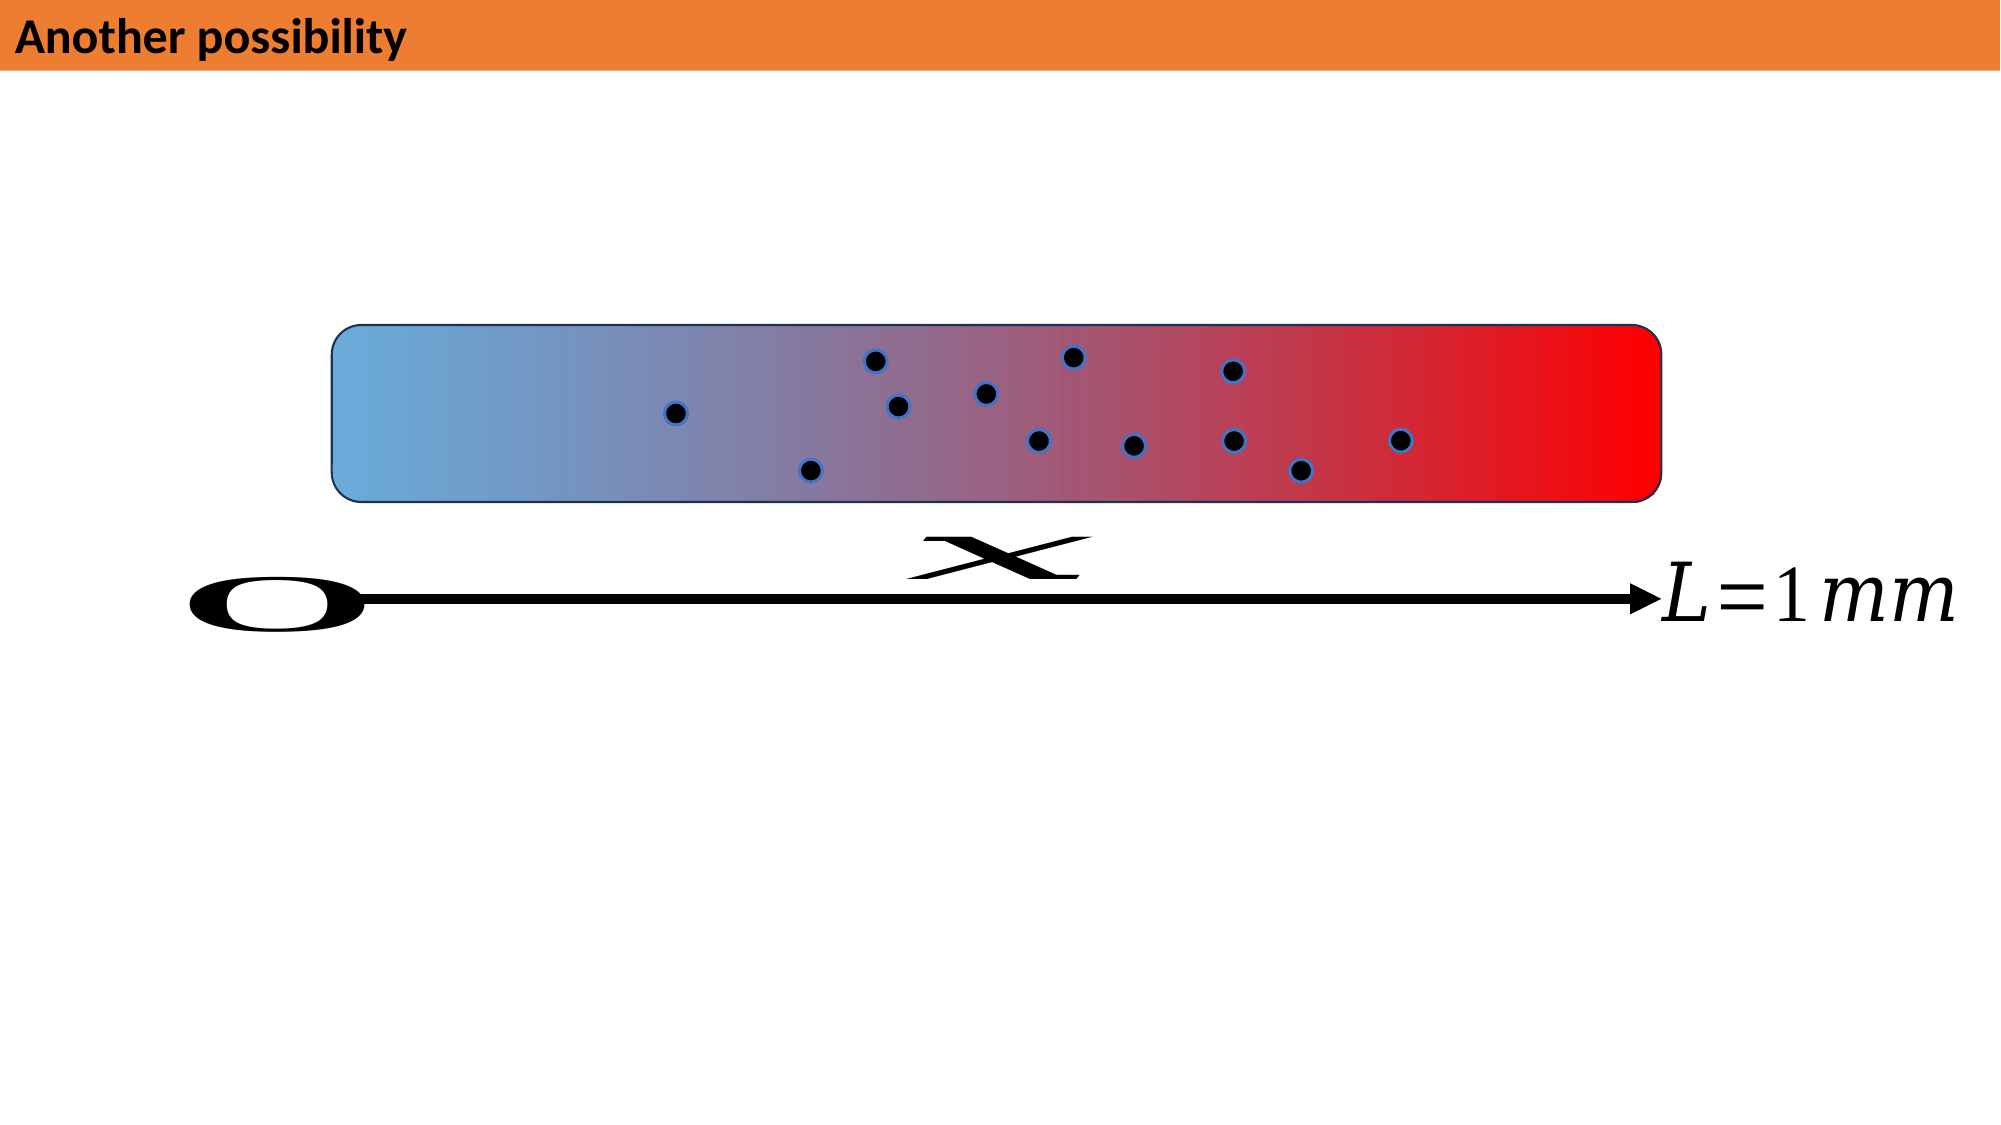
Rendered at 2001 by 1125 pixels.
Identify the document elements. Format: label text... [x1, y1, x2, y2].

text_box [331, 324, 1662, 502]
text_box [174, 507, 1662, 651]
text_box Another possibility [0, 0, 2000, 71]
